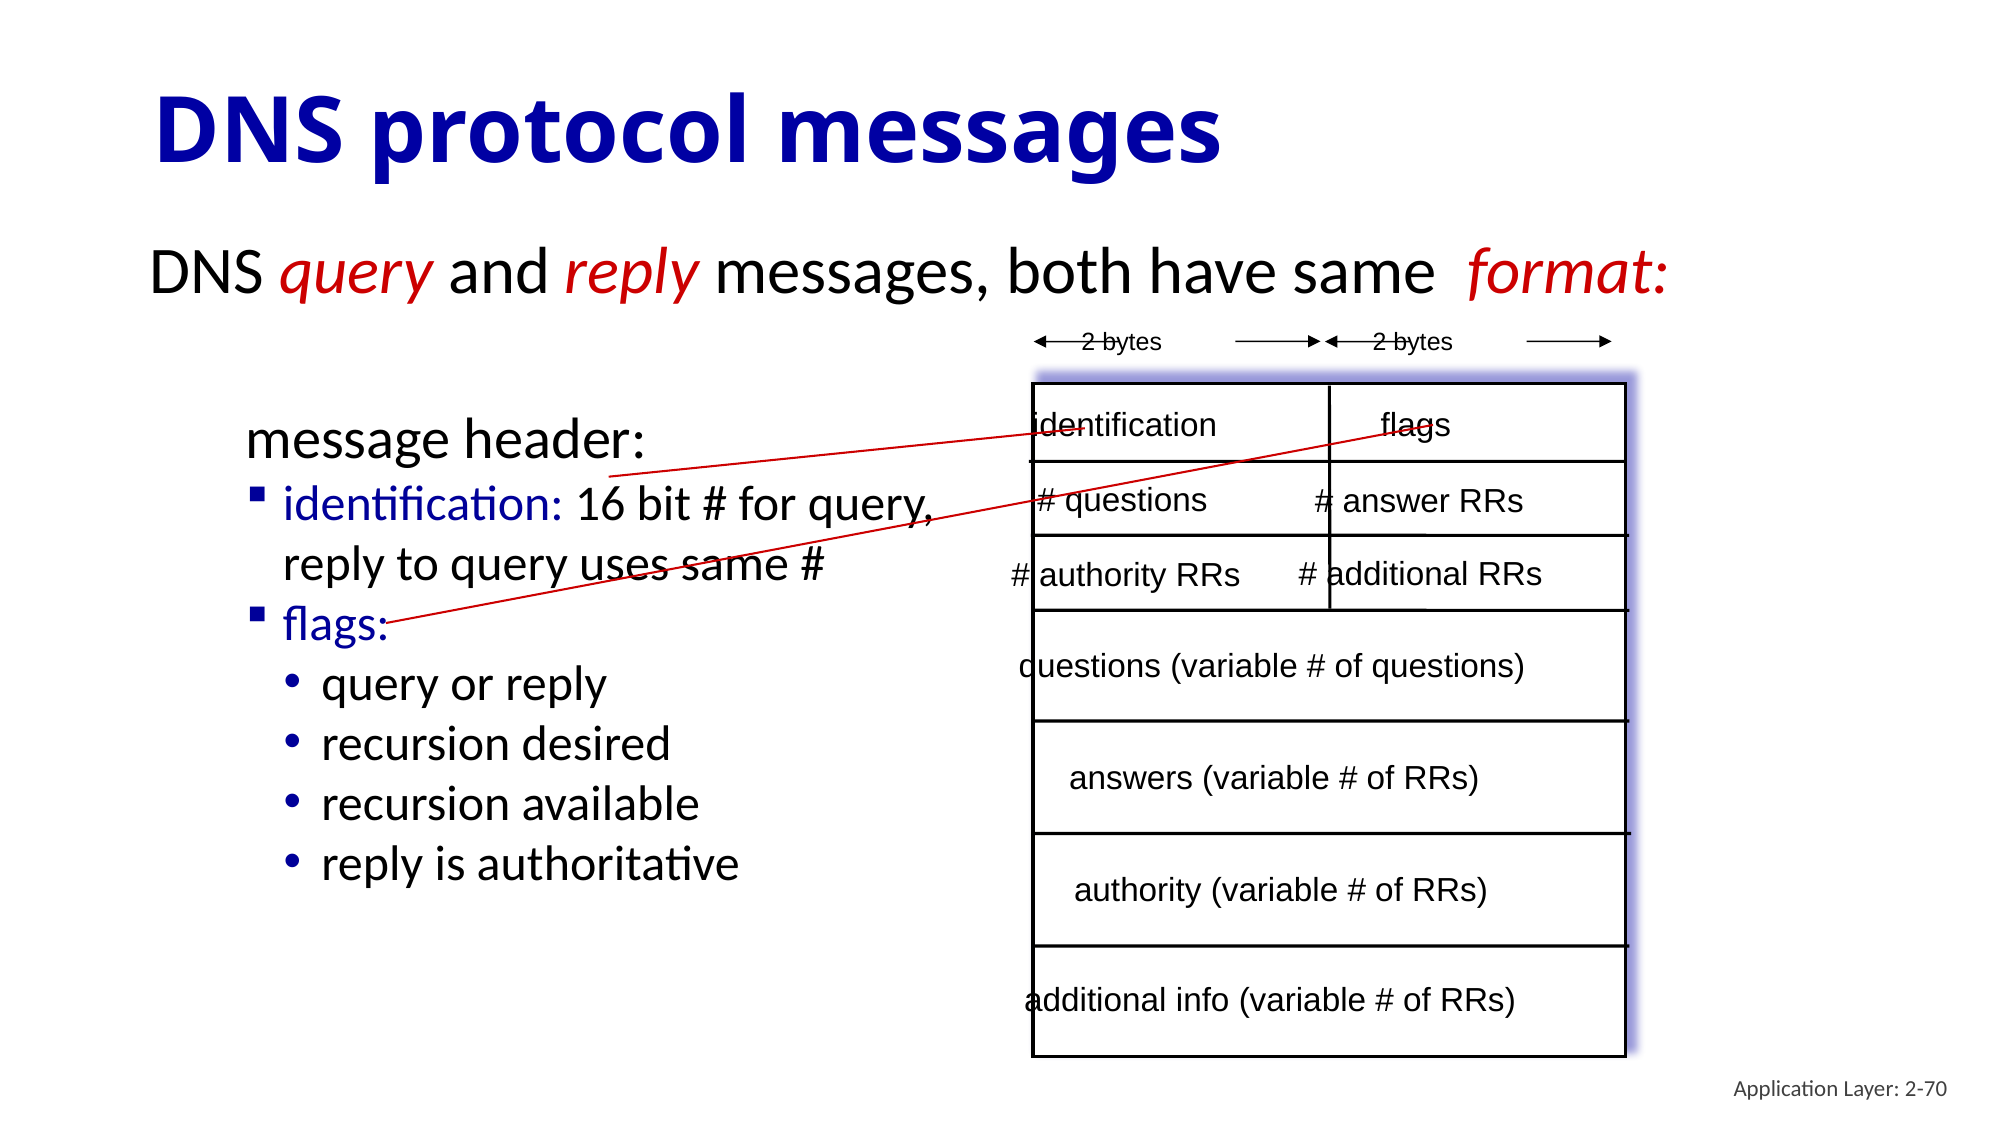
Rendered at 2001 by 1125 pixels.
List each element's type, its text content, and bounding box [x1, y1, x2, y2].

text_box DNS query and reply messages, both have same format: [113, 228, 1819, 313]
text_box message header: identification: 16 bit # for query, reply to query uses same # flags: query or reply recursion desired recursion available reply is authoritative [230, 392, 991, 1023]
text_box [996, 317, 1671, 1057]
text_box Application Layer: 2-<number> [1512, 1056, 1963, 1117]
text_box DNS protocol messages [137, 59, 1863, 206]
